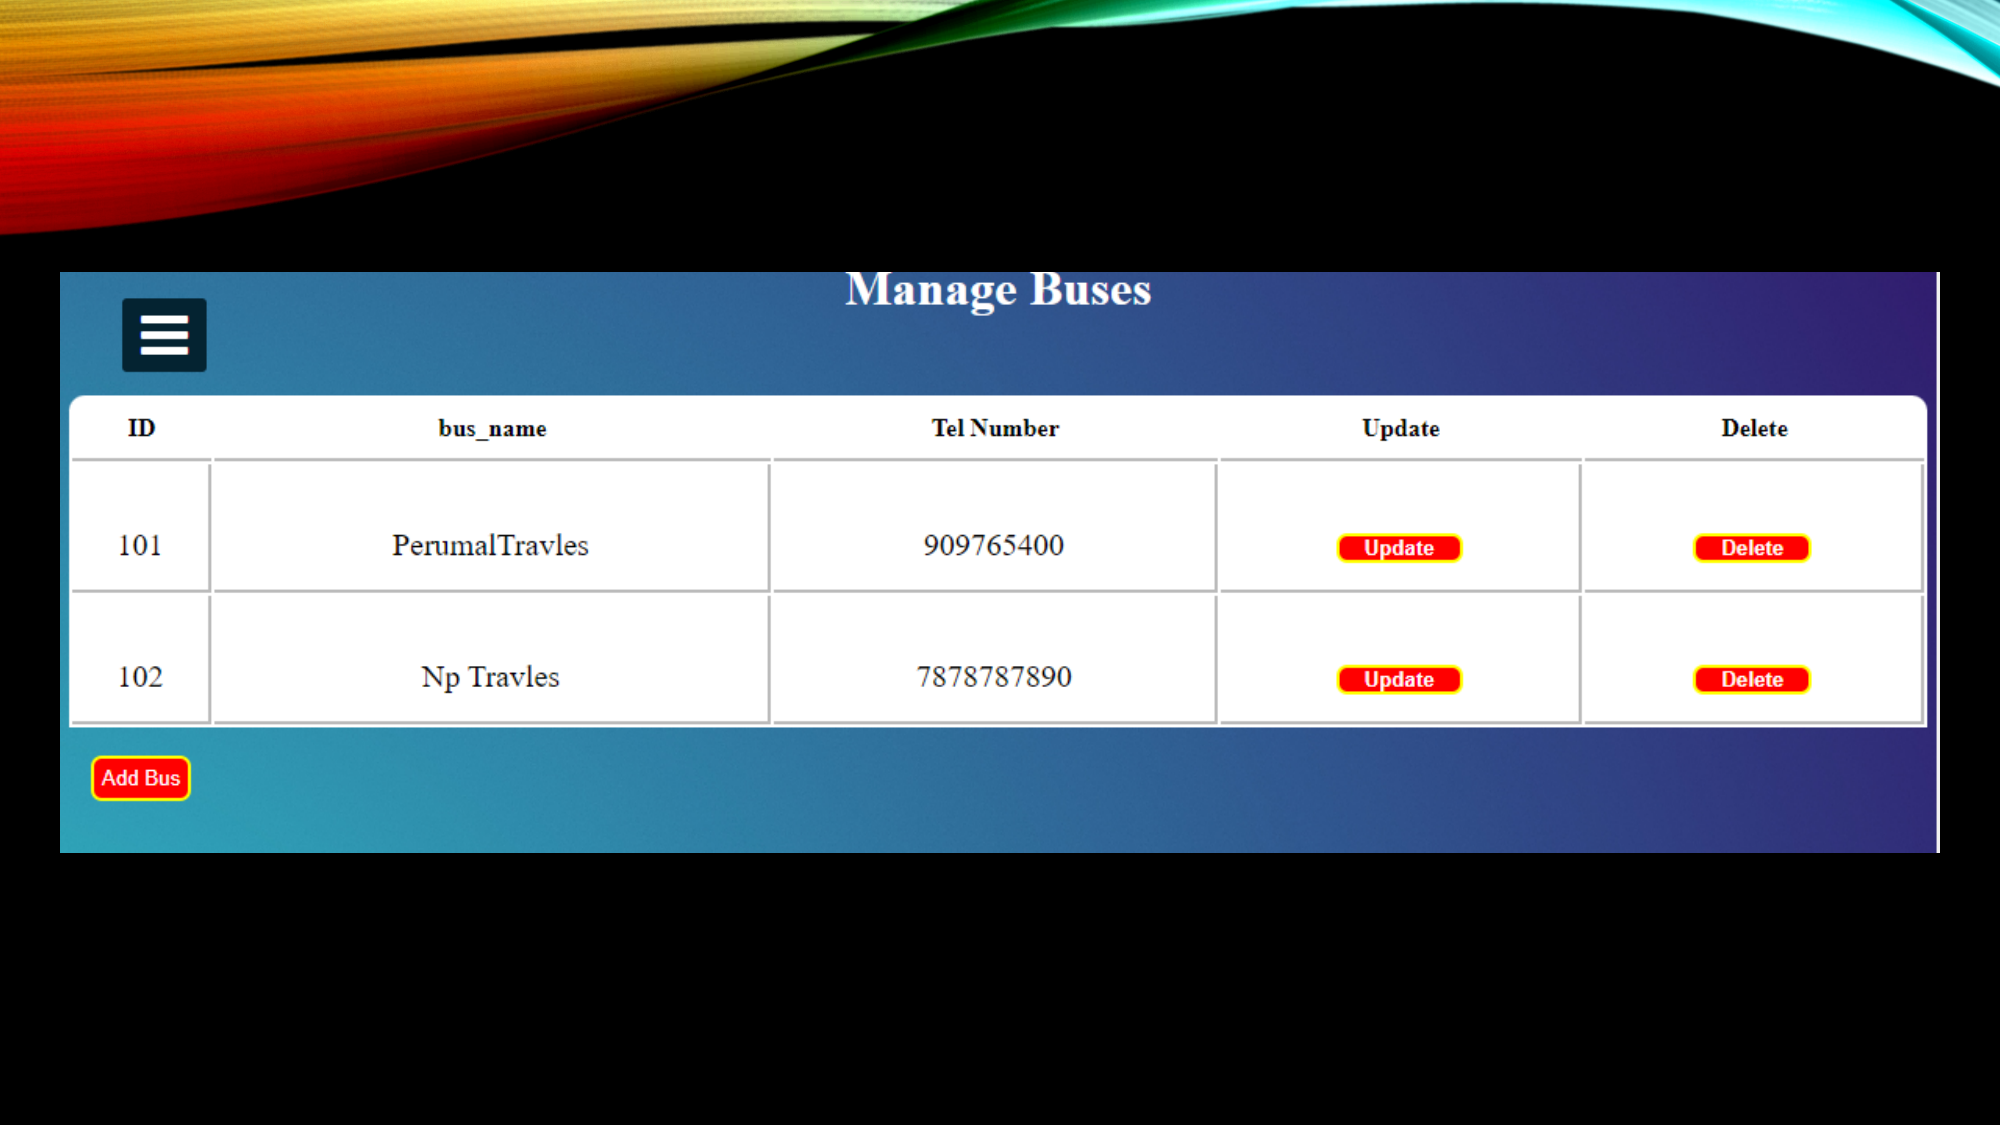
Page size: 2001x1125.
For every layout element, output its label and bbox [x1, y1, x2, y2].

picture [59, 272, 1941, 853]
picture [0, 0, 2000, 237]
